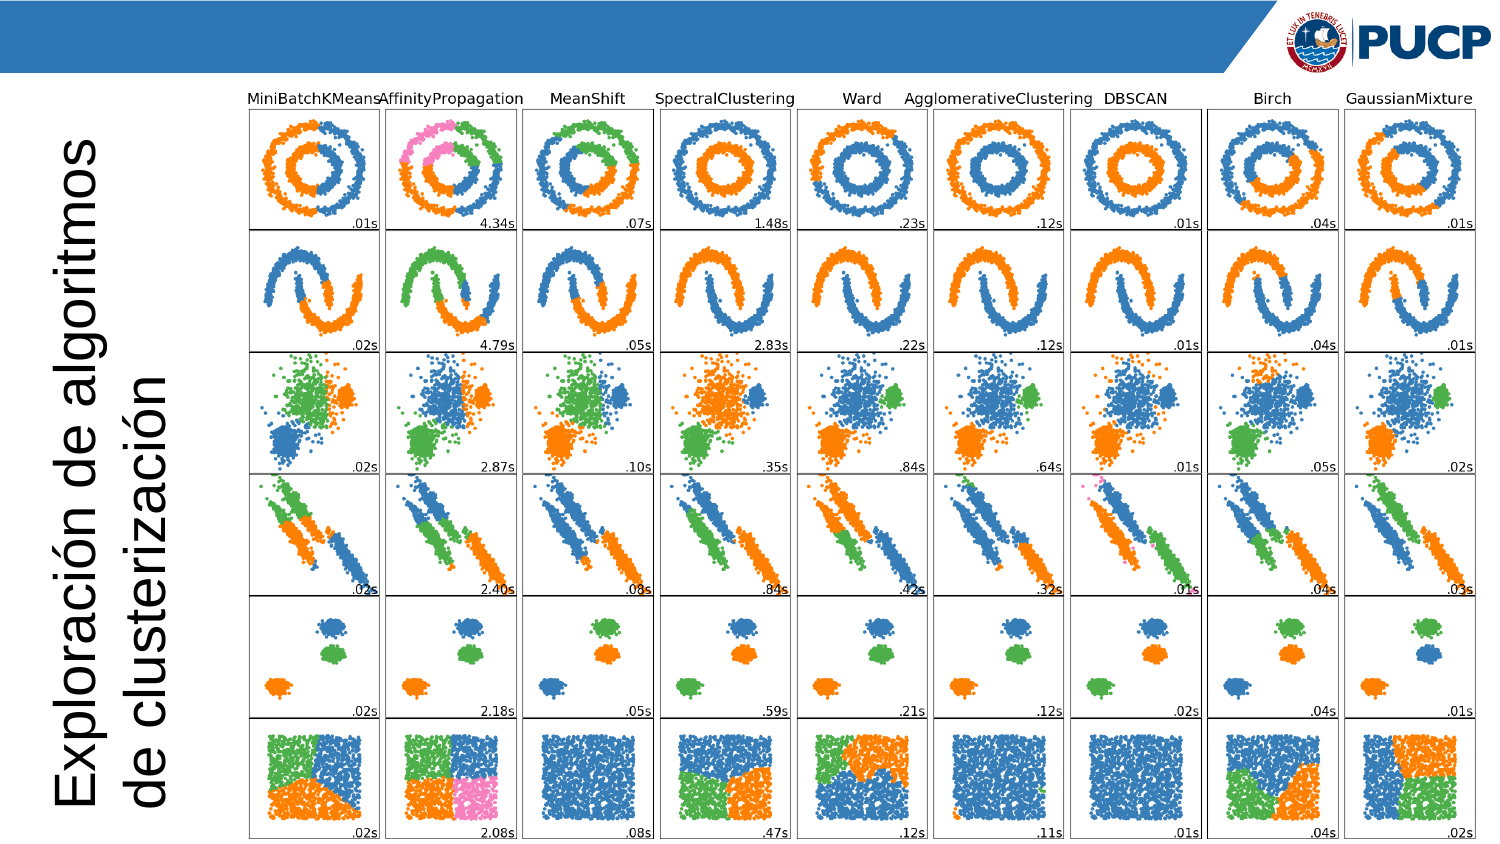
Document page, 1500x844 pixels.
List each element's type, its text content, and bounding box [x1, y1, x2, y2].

title Exploración de algoritmos de clusterización [21, 91, 133, 826]
picture [222, 0, 1500, 839]
